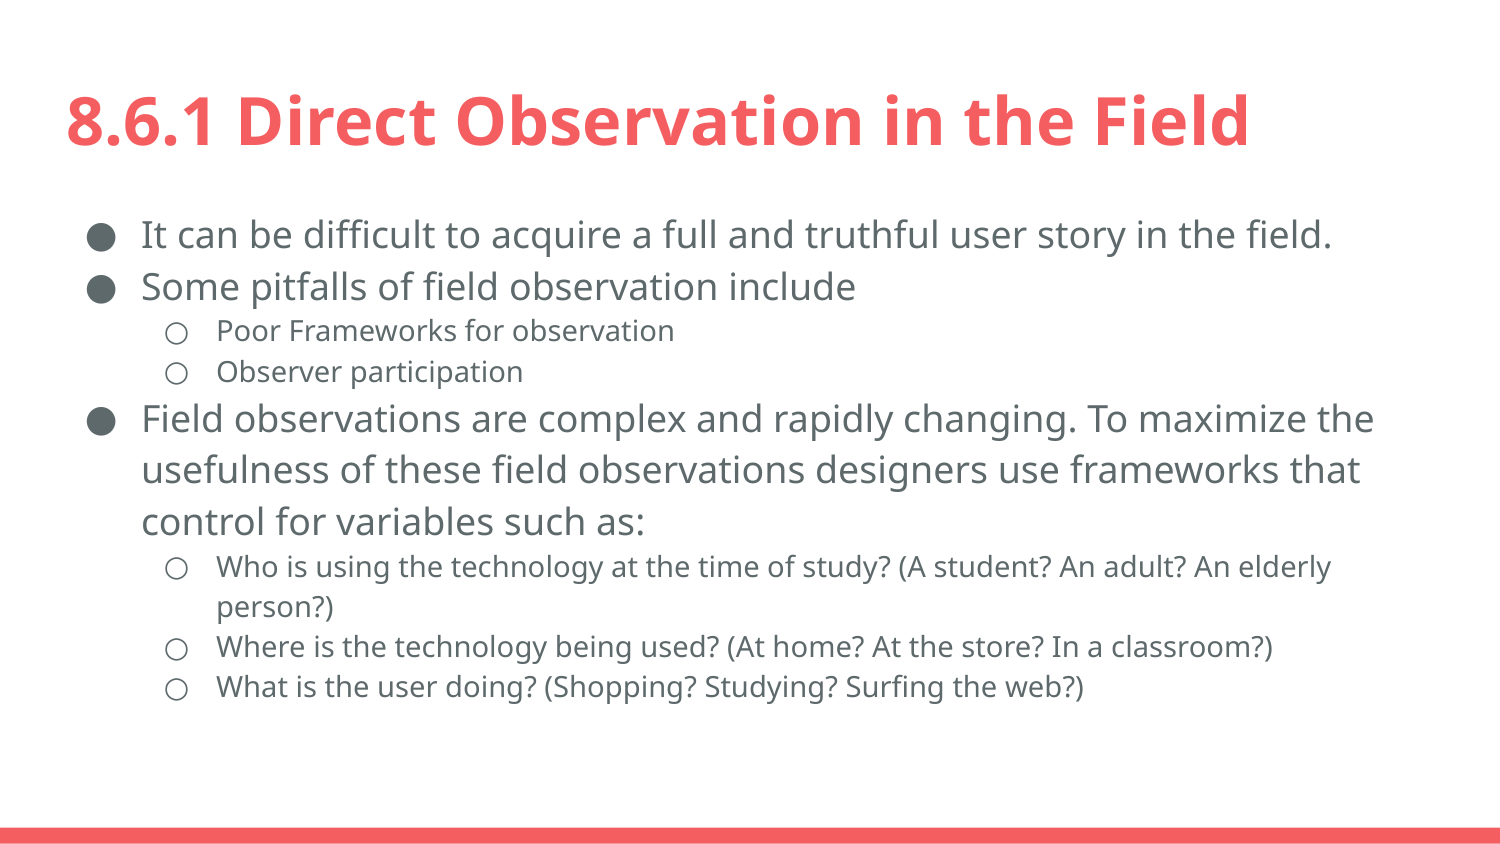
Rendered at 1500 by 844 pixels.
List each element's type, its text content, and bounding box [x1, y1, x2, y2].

title 8.6.1 Direct Observation in the Field [51, 64, 1449, 167]
list It can be difficult to acquire a full and truthful user story in the field. Some pitfalls of field observation include Poor Frameworks for observation Observer participation Field observations are complex and rapidly changing. To maximize the usefulness of these field observations designers use frameworks that control for variables such as: Who is using the technology at the time of study? (A student? An adult? An elderly person?) Where is the technology being used? (At home? At the store? In a classroom?) What is the user doing? (Shopping? Studying? Surfing the web?) [51, 189, 1449, 750]
